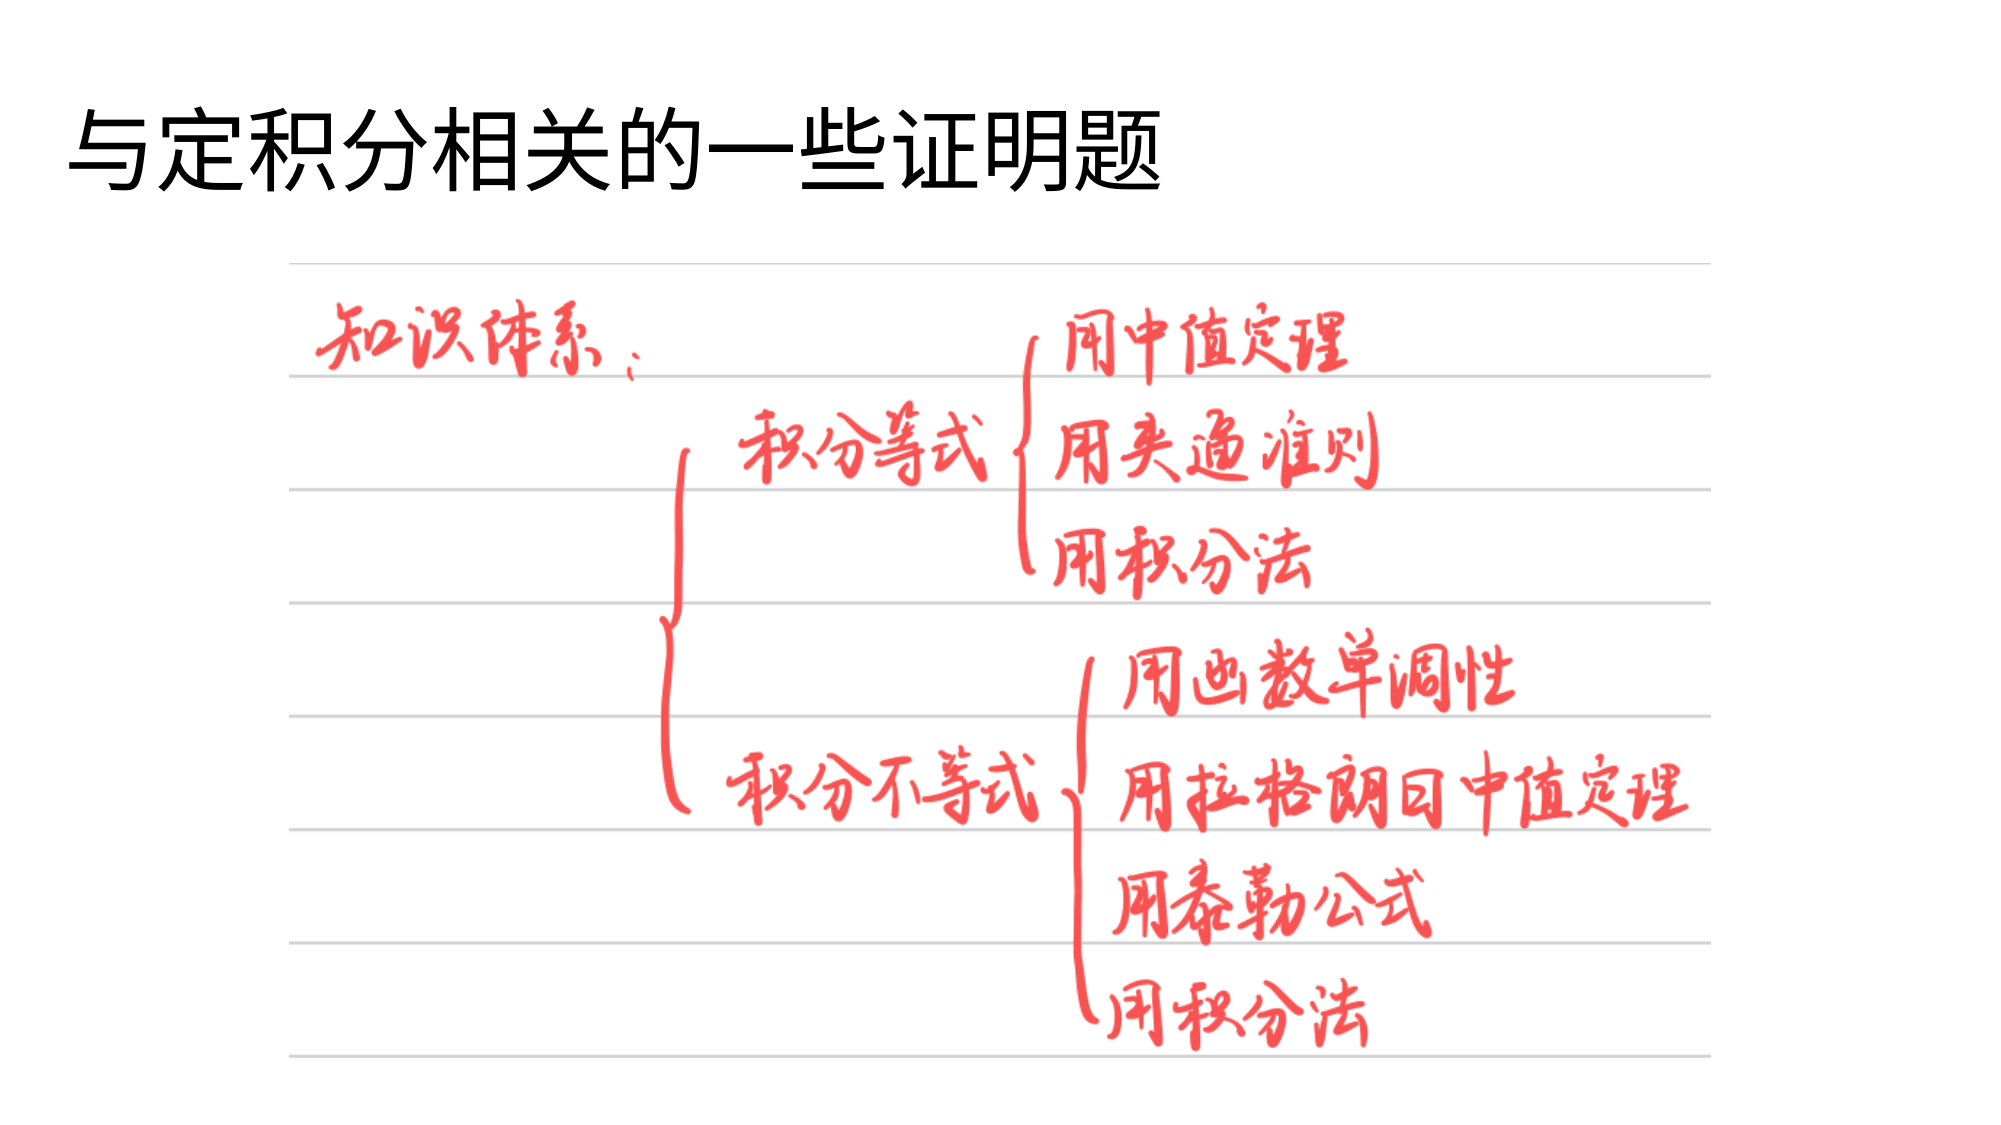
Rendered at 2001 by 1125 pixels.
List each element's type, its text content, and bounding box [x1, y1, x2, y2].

picture [289, 263, 1711, 1065]
title 与定积分相关的一些证明题 [49, 46, 1775, 264]
